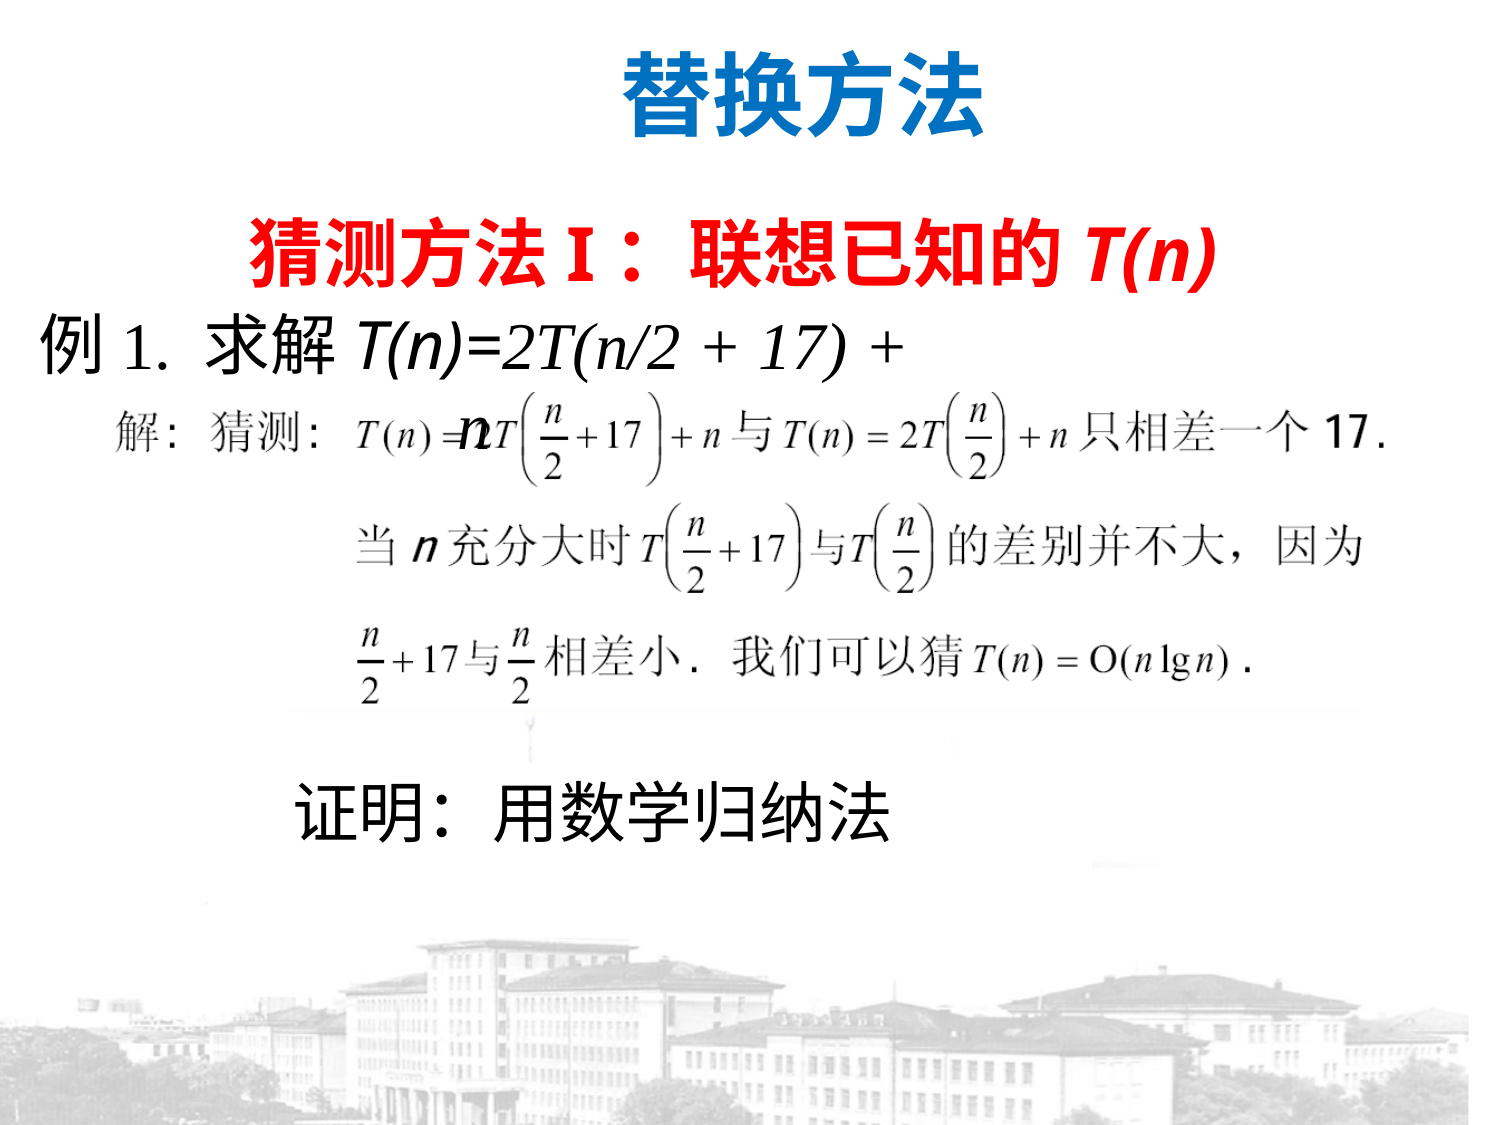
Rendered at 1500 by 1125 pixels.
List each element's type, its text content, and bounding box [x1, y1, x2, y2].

text_box 证明：用数学归纳法 [277, 763, 1093, 938]
text_box 猜测方法I：联想已知的T(n) [0, 207, 1252, 296]
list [112, 391, 1388, 709]
text_box 例1. 求解T(n)=2T(n/2 + 17) + n [0, 295, 949, 471]
picture [0, 529, 1500, 1125]
text_box 替换方法 [0, 49, 1020, 137]
